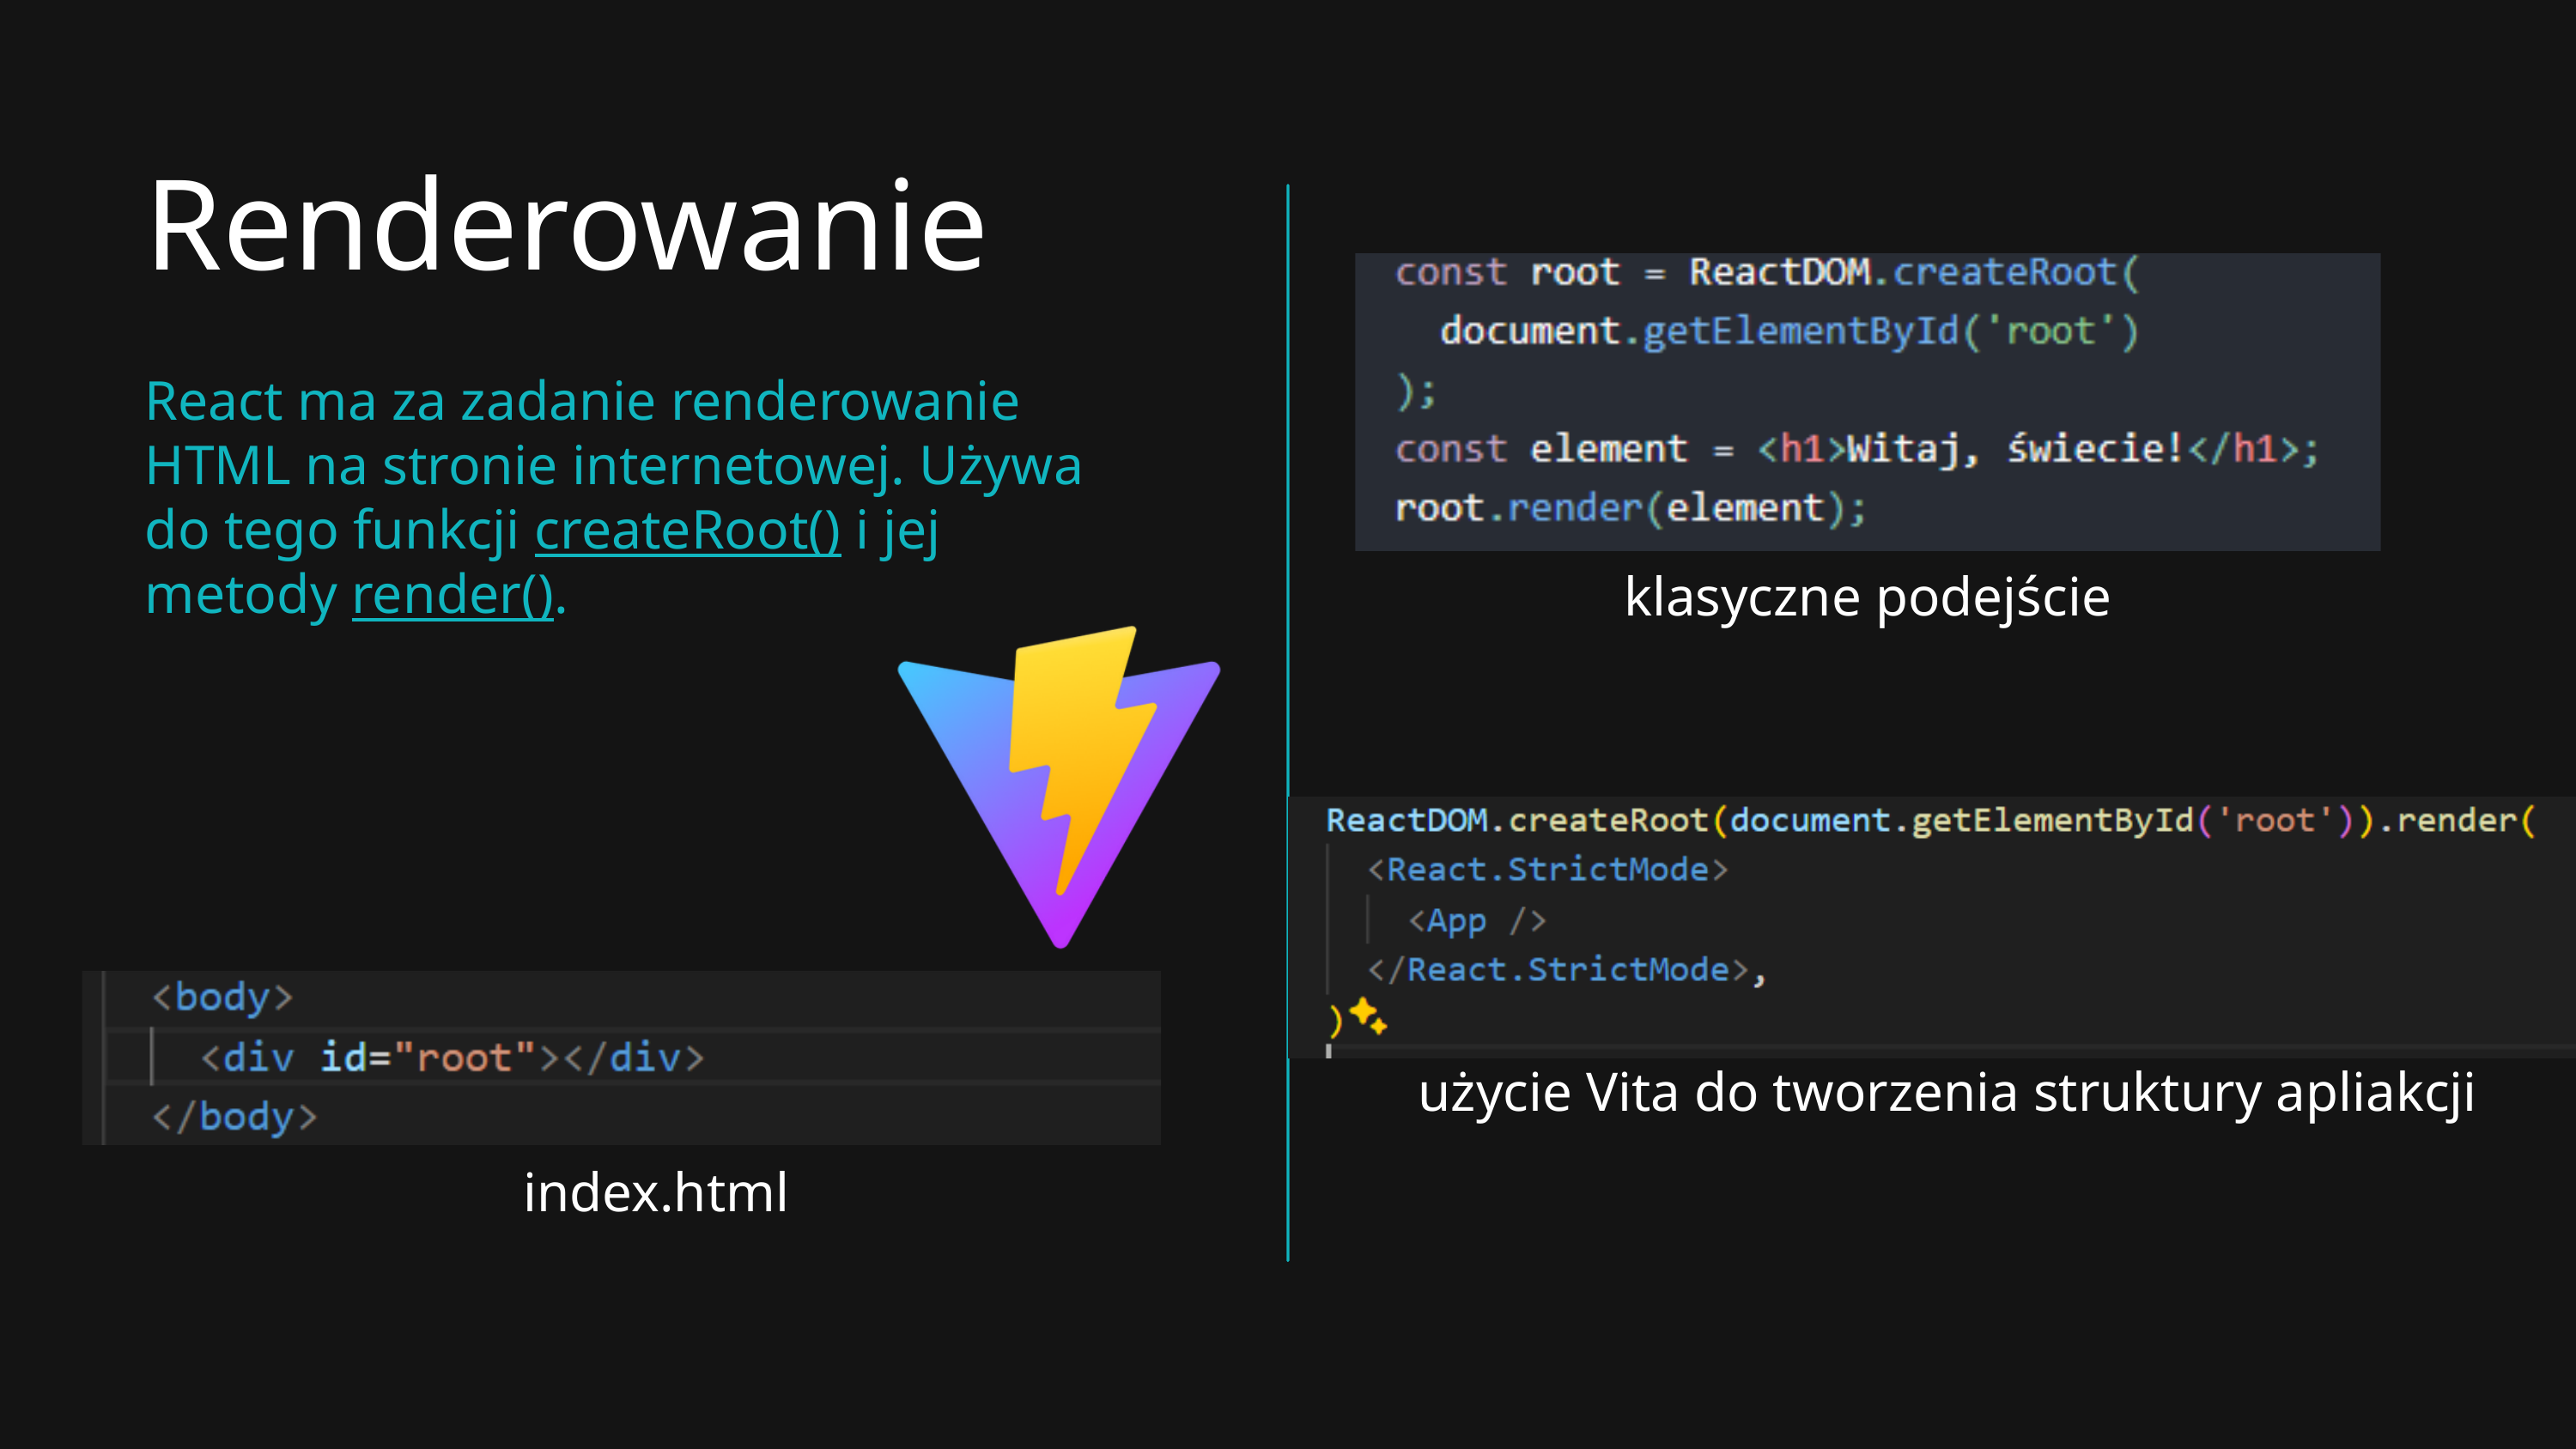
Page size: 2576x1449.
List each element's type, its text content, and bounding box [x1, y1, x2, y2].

text_box [890, 625, 1228, 957]
text_box index.html [516, 1158, 797, 1222]
text_box [1355, 253, 2381, 551]
text_box użycie Vita do tworzenia struktury apliakcji [1373, 1058, 2524, 1122]
text_box klasyczne podejście [1598, 562, 2138, 627]
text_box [144, 144, 1135, 627]
text_box [82, 971, 1162, 1145]
text_box [1288, 797, 2576, 1058]
